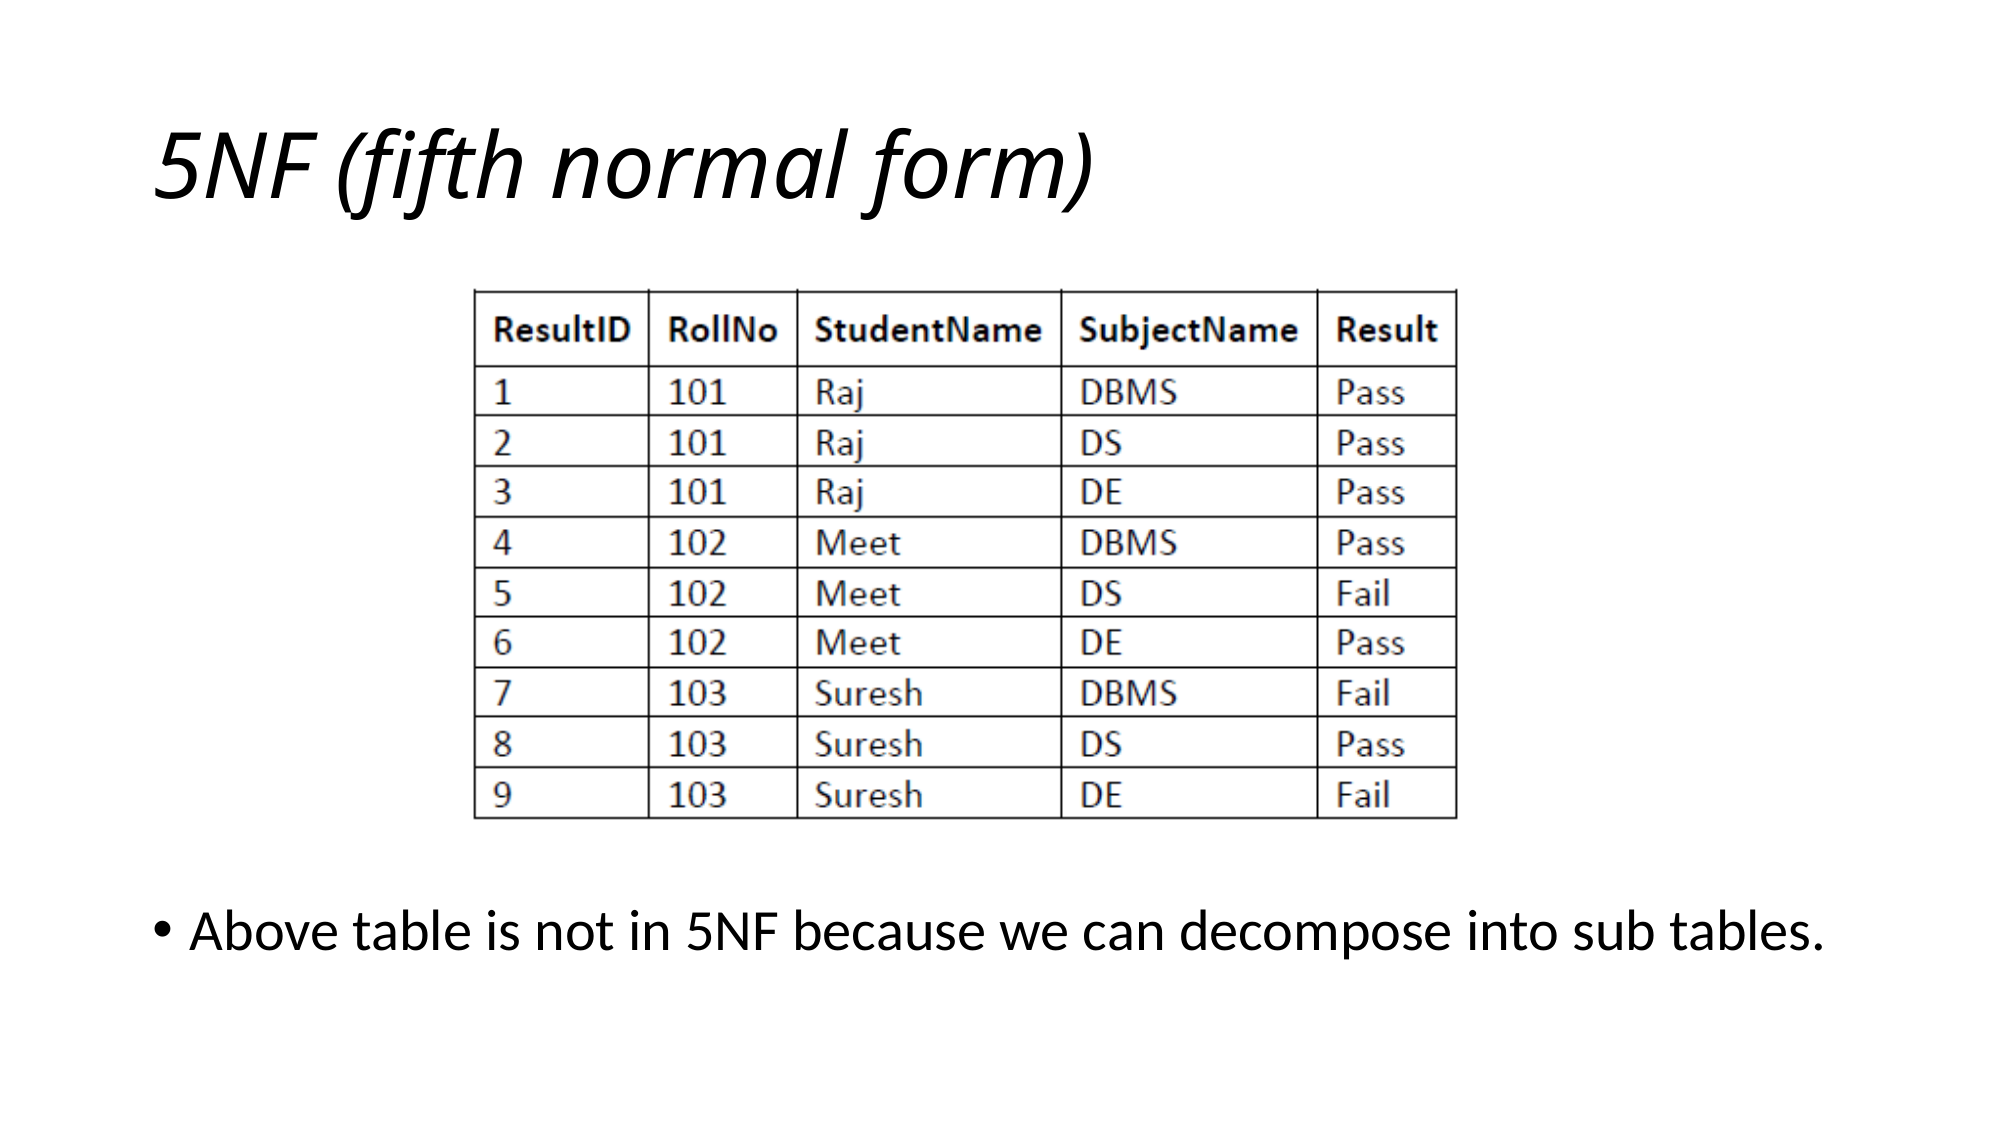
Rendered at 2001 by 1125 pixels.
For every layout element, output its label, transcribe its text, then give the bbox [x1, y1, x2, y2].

picture [452, 270, 1503, 834]
list Above table is not in 5NF because we can decompose into sub tables. [137, 299, 1863, 1014]
title 5NF (fifth normal form) [137, 59, 1863, 278]
